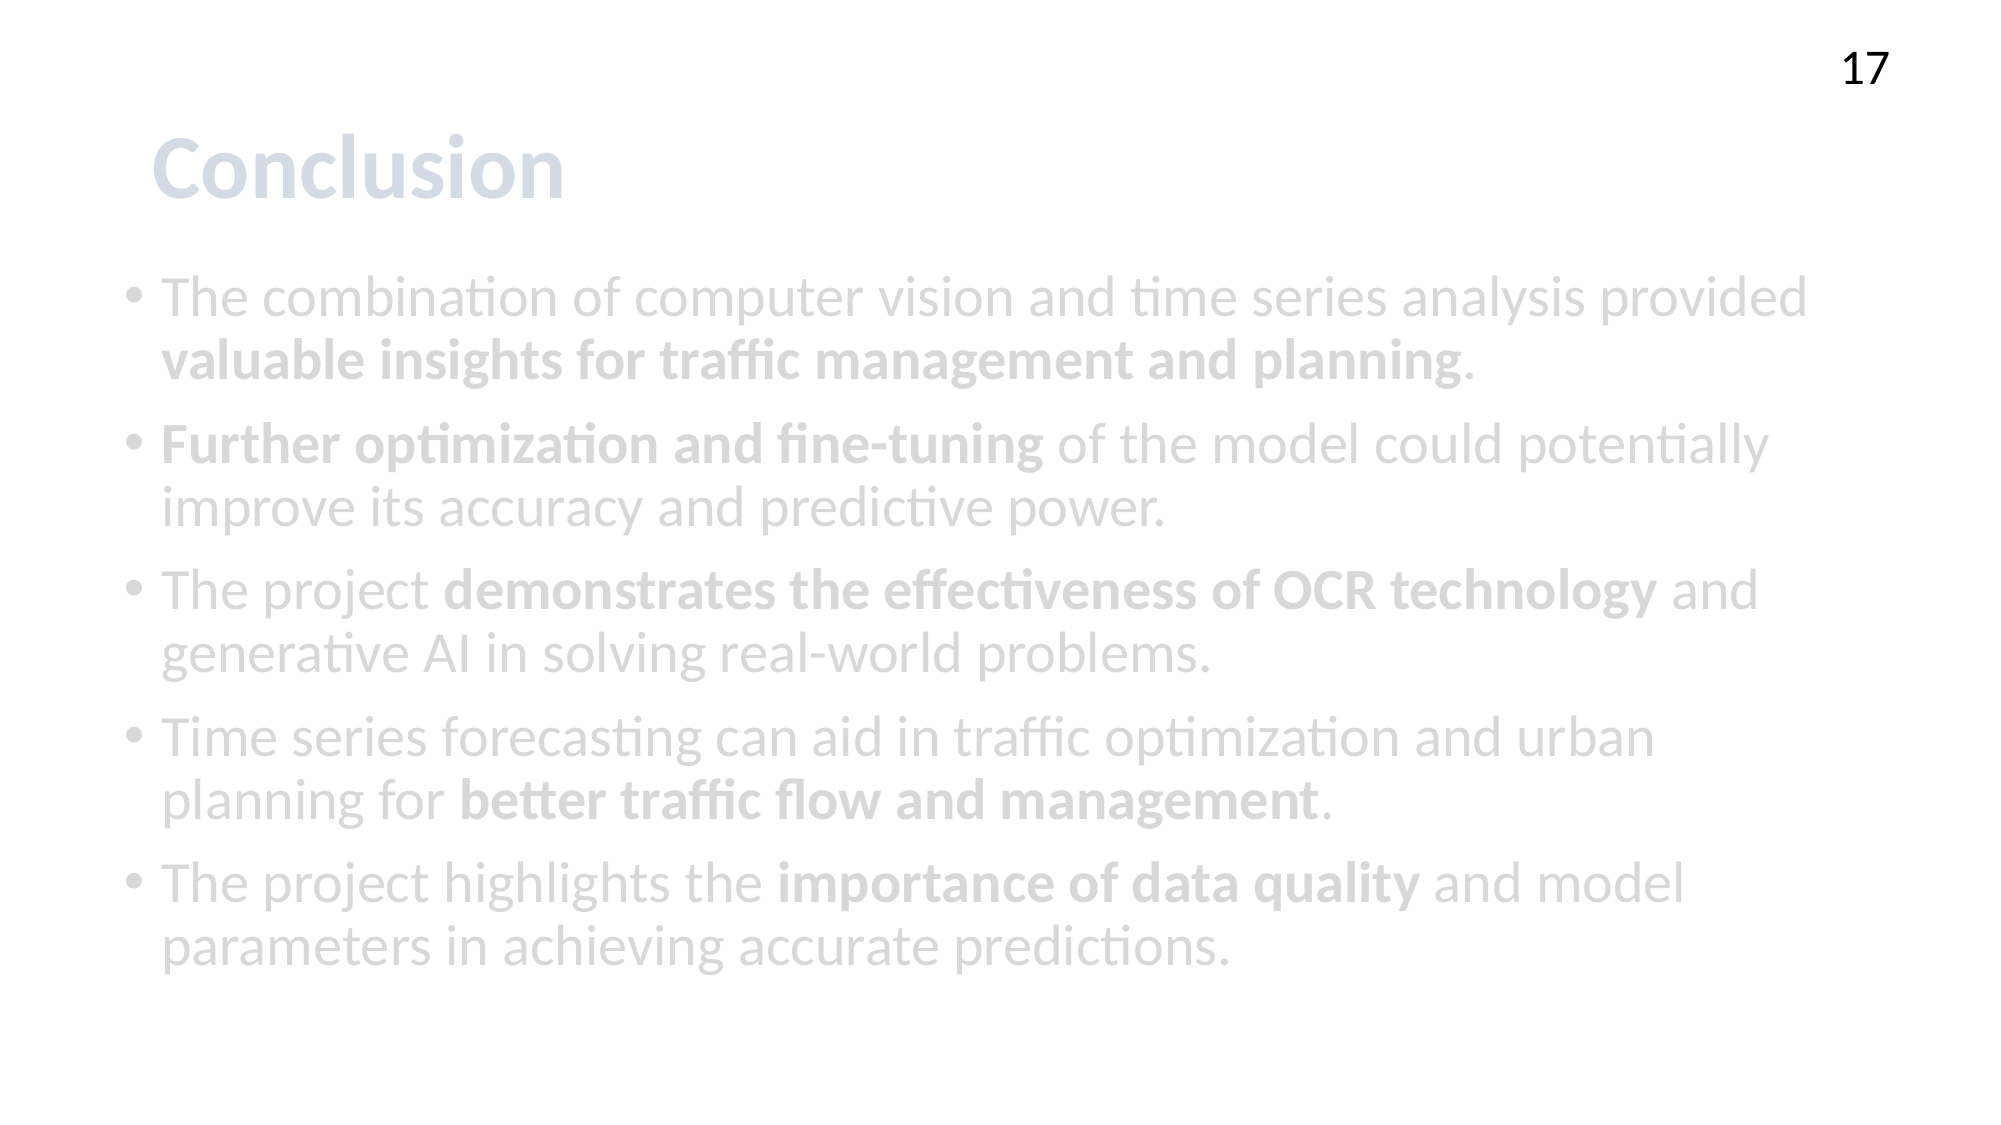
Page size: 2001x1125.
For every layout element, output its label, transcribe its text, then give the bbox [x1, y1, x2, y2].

title Conclusion [137, 59, 1863, 259]
list The combination of computer vision and time series analysis provided valuable insights for traffic management and planning. Further optimization and fine-tuning of the model could potentially improve its accuracy and predictive power. The project demonstrates the effectiveness of OCR technology and generative AI in solving real-world problems. Time series forecasting can aid in traffic optimization and urban planning for better traffic flow and management. The project highlights the importance of data quality and model parameters in achieving accurate predictions. [109, 259, 1863, 1014]
